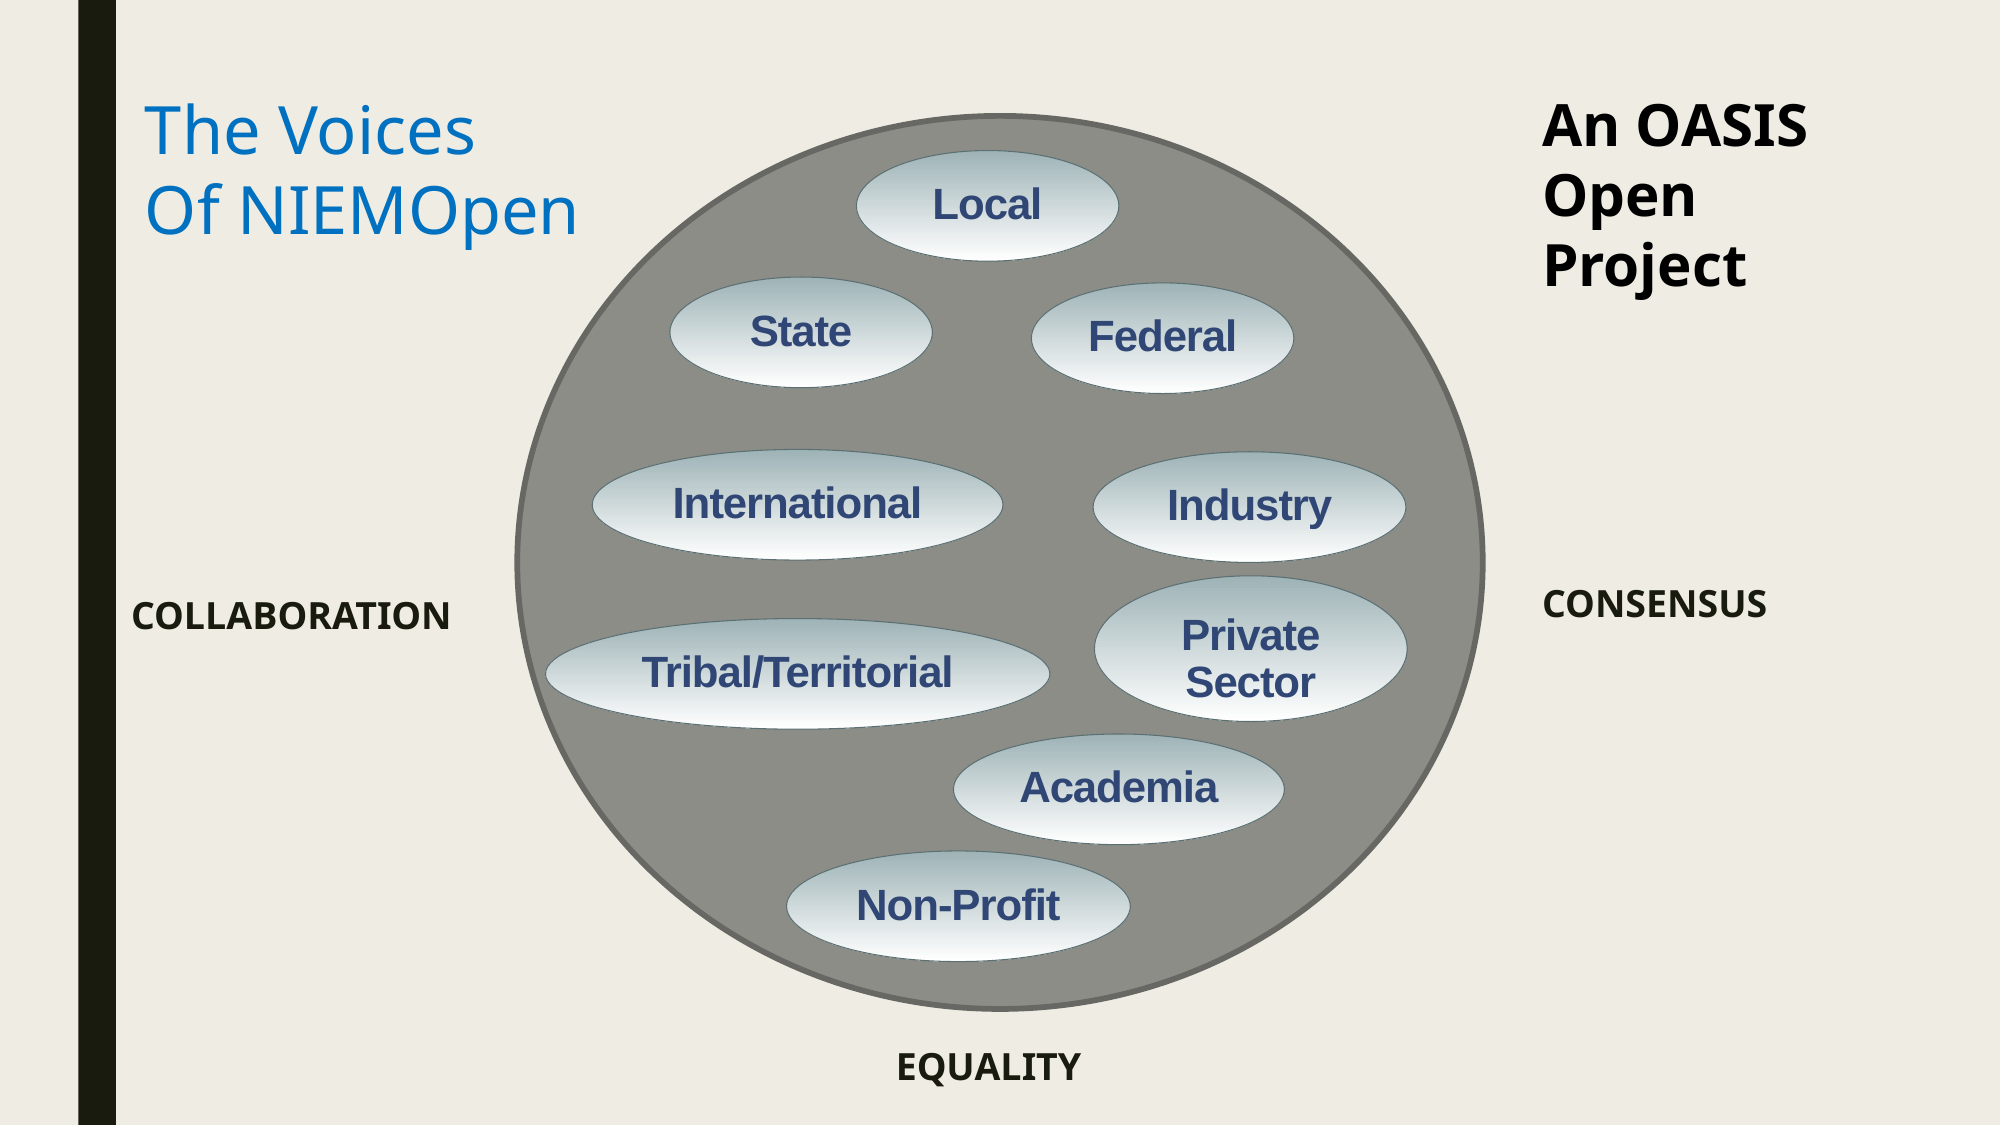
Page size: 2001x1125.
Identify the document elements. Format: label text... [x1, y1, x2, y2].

text_box EQUALITY [881, 1035, 1119, 1096]
text_box Academia [952, 733, 1285, 846]
text_box State [669, 276, 933, 389]
text_box Non-Profit [786, 850, 1131, 963]
text_box Federal [1030, 282, 1295, 395]
text_box Tribal/Territorial [544, 618, 1051, 730]
text_box The Voices Of NIEMOpen [130, 80, 641, 256]
text_box Industry [1092, 451, 1407, 563]
text_box International [591, 448, 1004, 561]
text_box An OASIS Open Project [1527, 80, 1928, 306]
text_box Private Sector [1093, 575, 1408, 723]
text_box [514, 113, 1486, 1012]
text_box Local [855, 149, 1120, 262]
text_box CONSENSUS [1527, 572, 2000, 633]
text_box COLLABORATION [116, 584, 691, 645]
